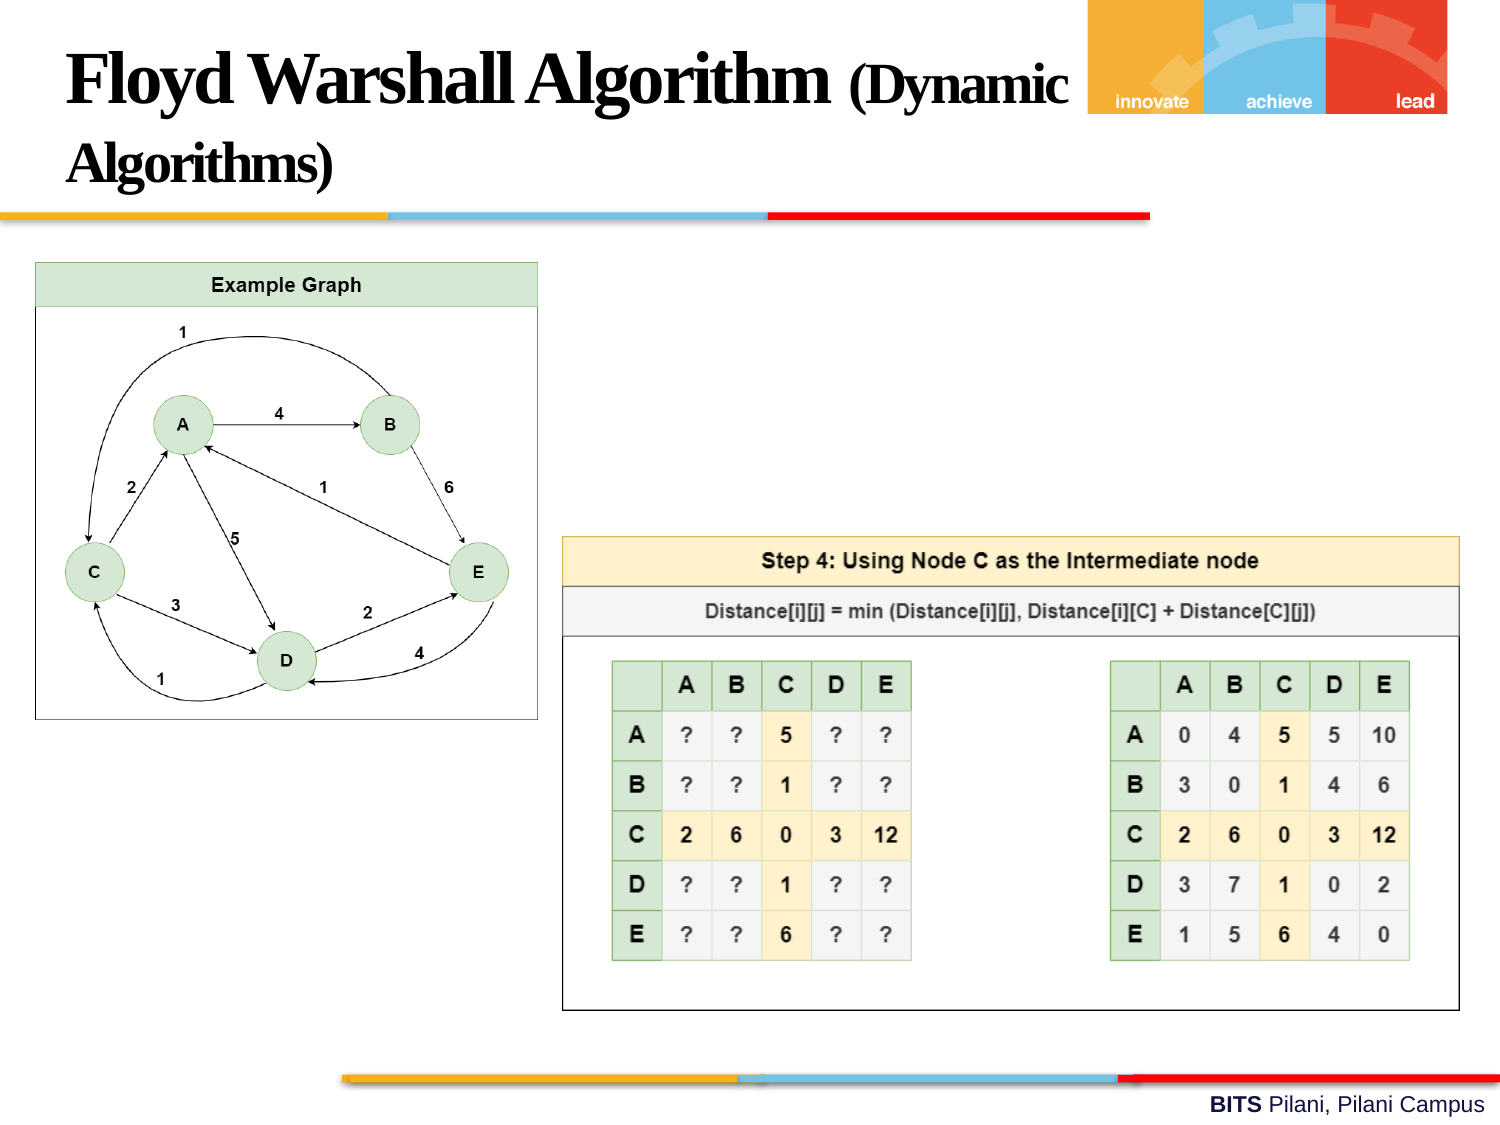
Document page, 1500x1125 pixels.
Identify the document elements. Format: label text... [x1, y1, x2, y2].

picture [562, 536, 1460, 1012]
picture [35, 262, 538, 721]
list Floyd Warshall Algorithm (Dynamic Algorithms) [50, 24, 1088, 213]
picture [1087, 0, 1448, 114]
